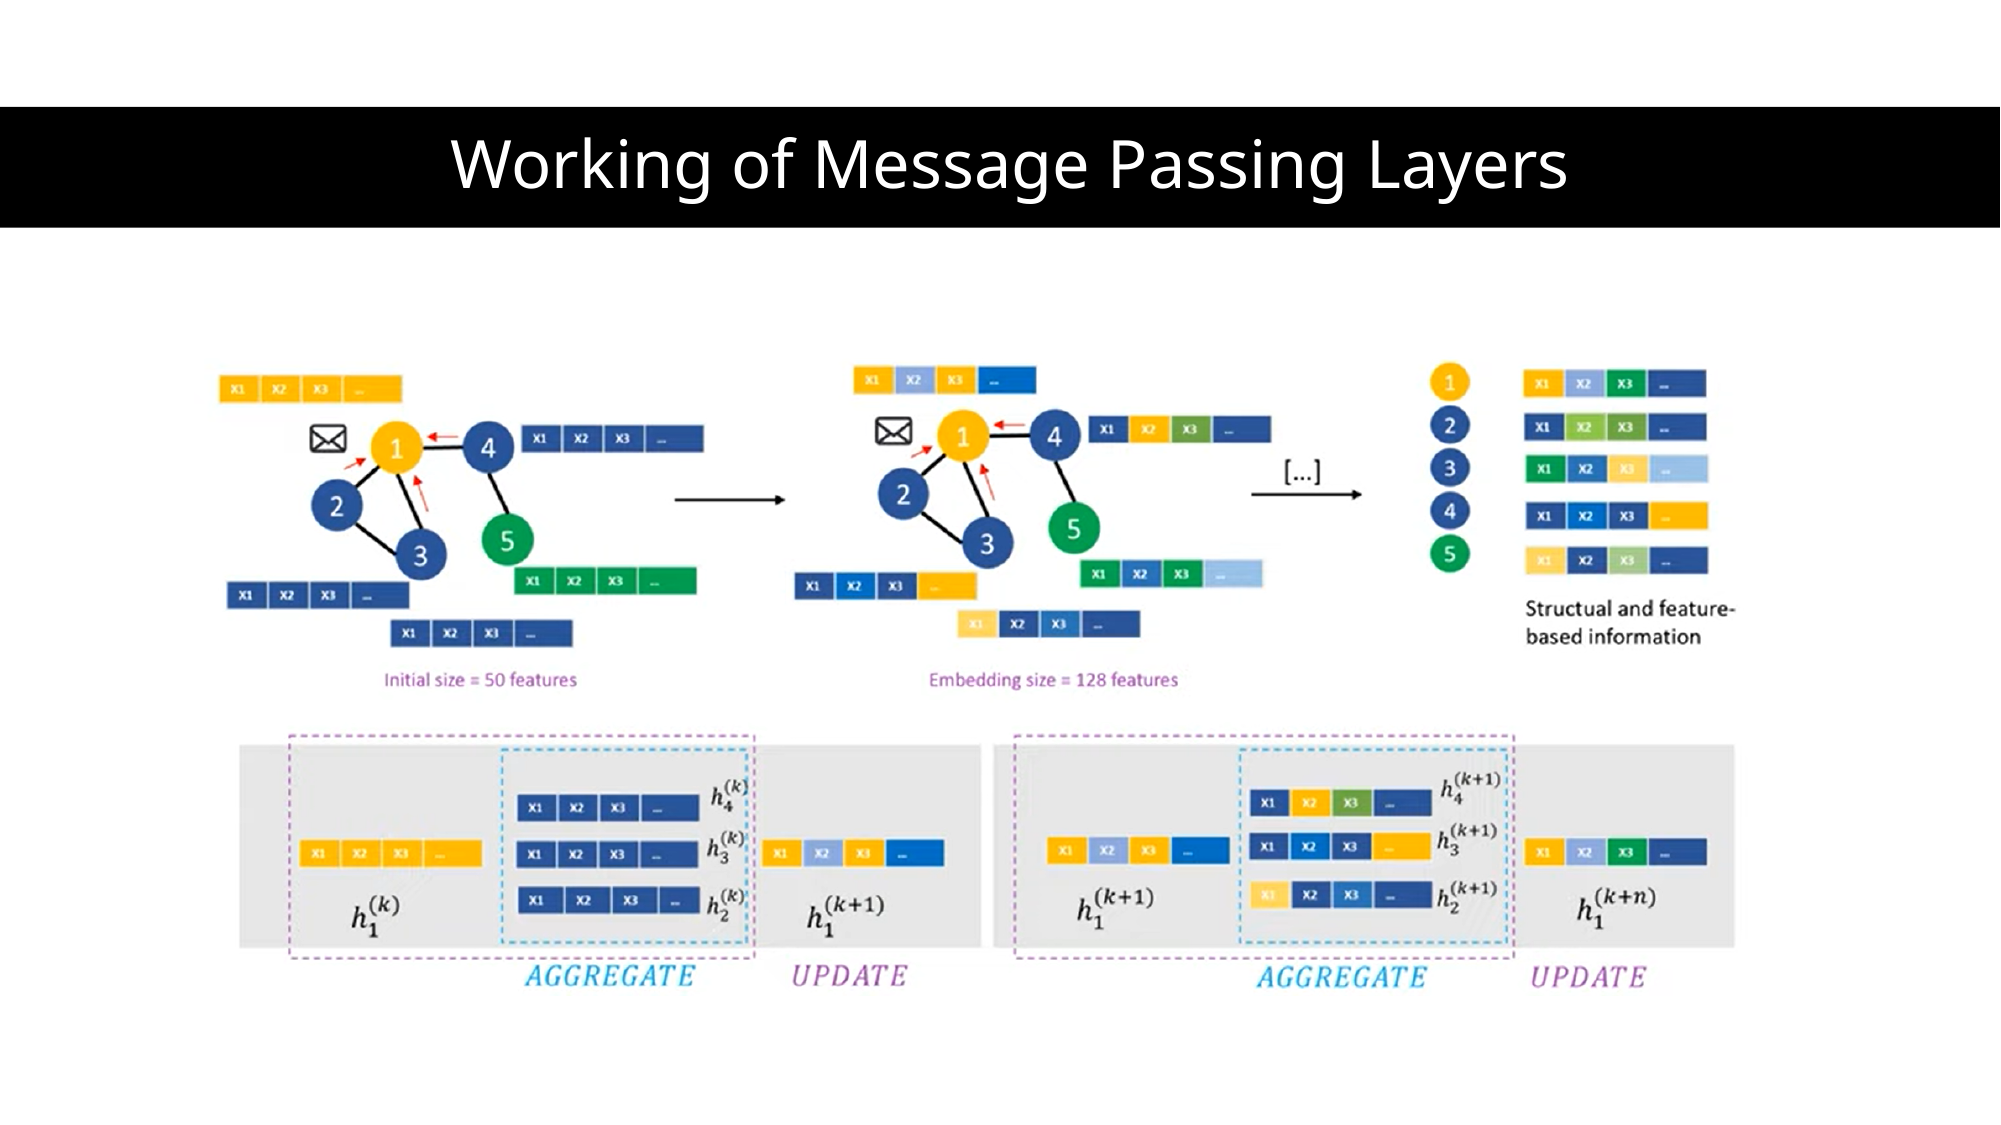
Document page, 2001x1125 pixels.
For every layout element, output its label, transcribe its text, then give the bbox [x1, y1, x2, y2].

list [194, 274, 1806, 996]
title Working of Message Passing Layers [91, 105, 1931, 228]
text_box [0, 106, 2000, 229]
